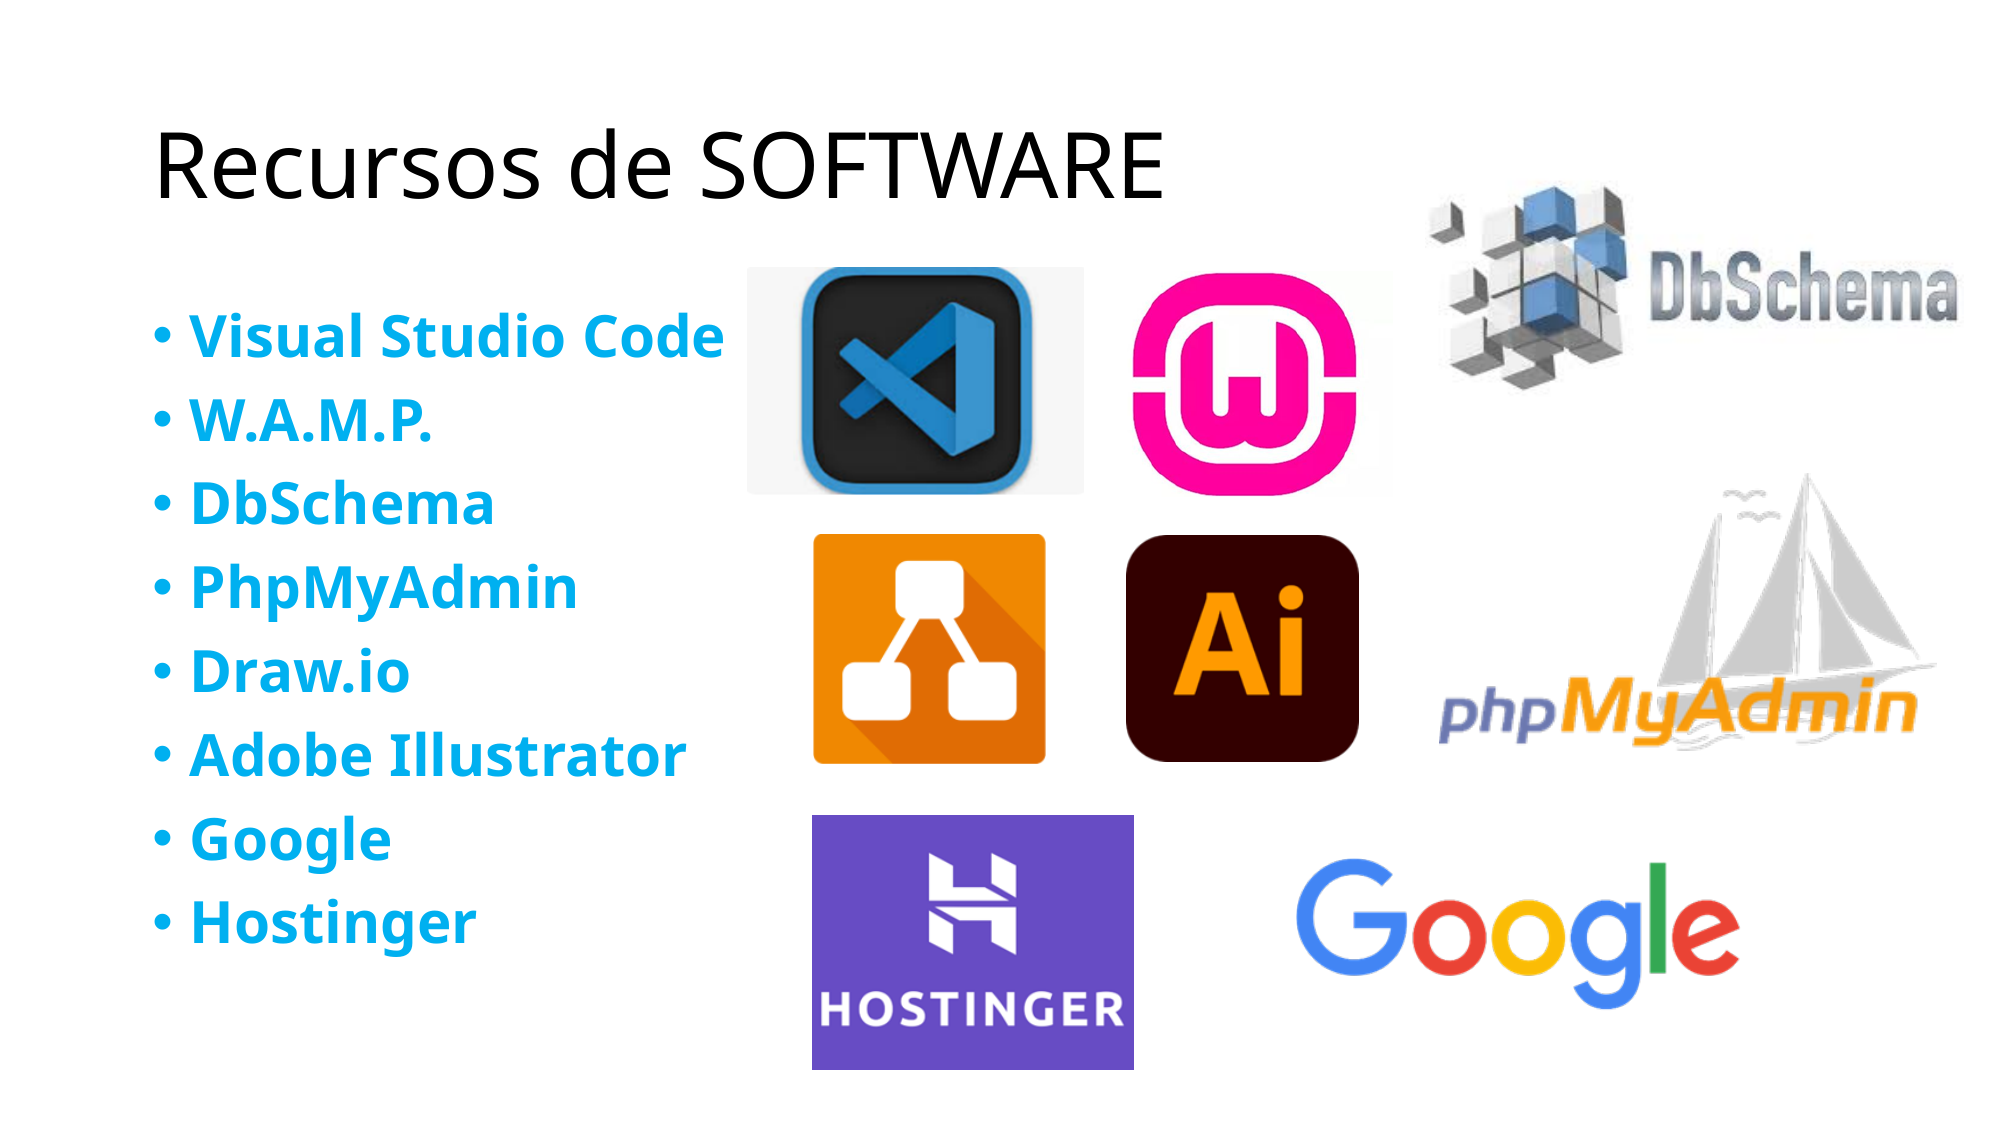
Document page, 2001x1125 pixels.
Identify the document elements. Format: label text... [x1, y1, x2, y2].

picture [1296, 858, 1743, 1015]
picture [811, 814, 1135, 1070]
picture [1126, 534, 1360, 763]
picture [1438, 473, 1938, 751]
list Visual Studio Code W.A.M.P. DbSchema PhpMyAdmin Draw.io Adobe Illustrator Google Hostinger [137, 299, 771, 1014]
picture [812, 533, 1046, 766]
picture [1103, 271, 1393, 498]
picture [747, 266, 1084, 496]
picture [1424, 153, 1965, 429]
title Recursos de SOFTWARE [137, 59, 1863, 278]
